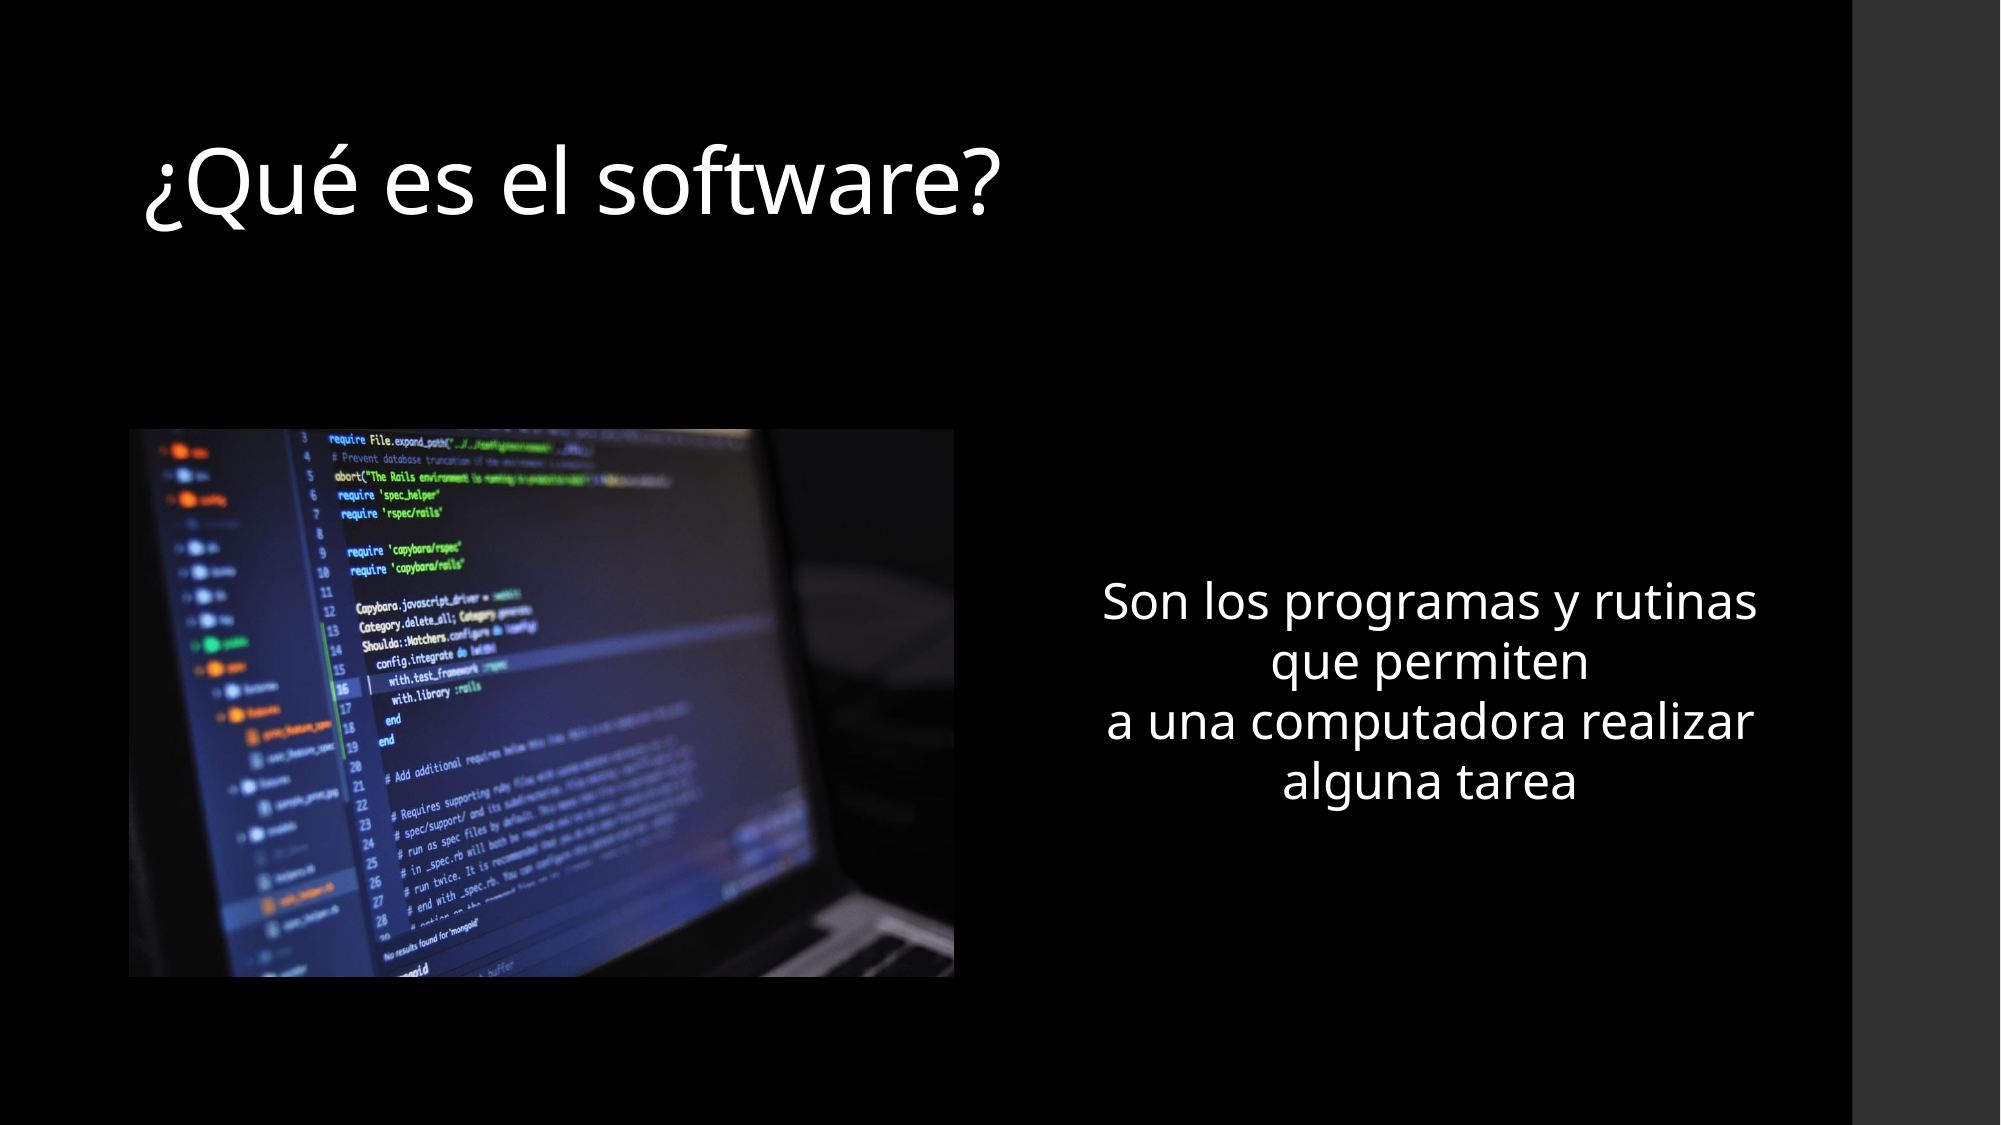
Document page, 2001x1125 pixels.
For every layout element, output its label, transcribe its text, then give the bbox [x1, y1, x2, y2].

title ¿Qué es el software? [129, 75, 1720, 243]
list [129, 429, 954, 977]
text_box Son los programas y rutinas que permiten a una computadora realizar alguna tarea [1072, 562, 1789, 818]
